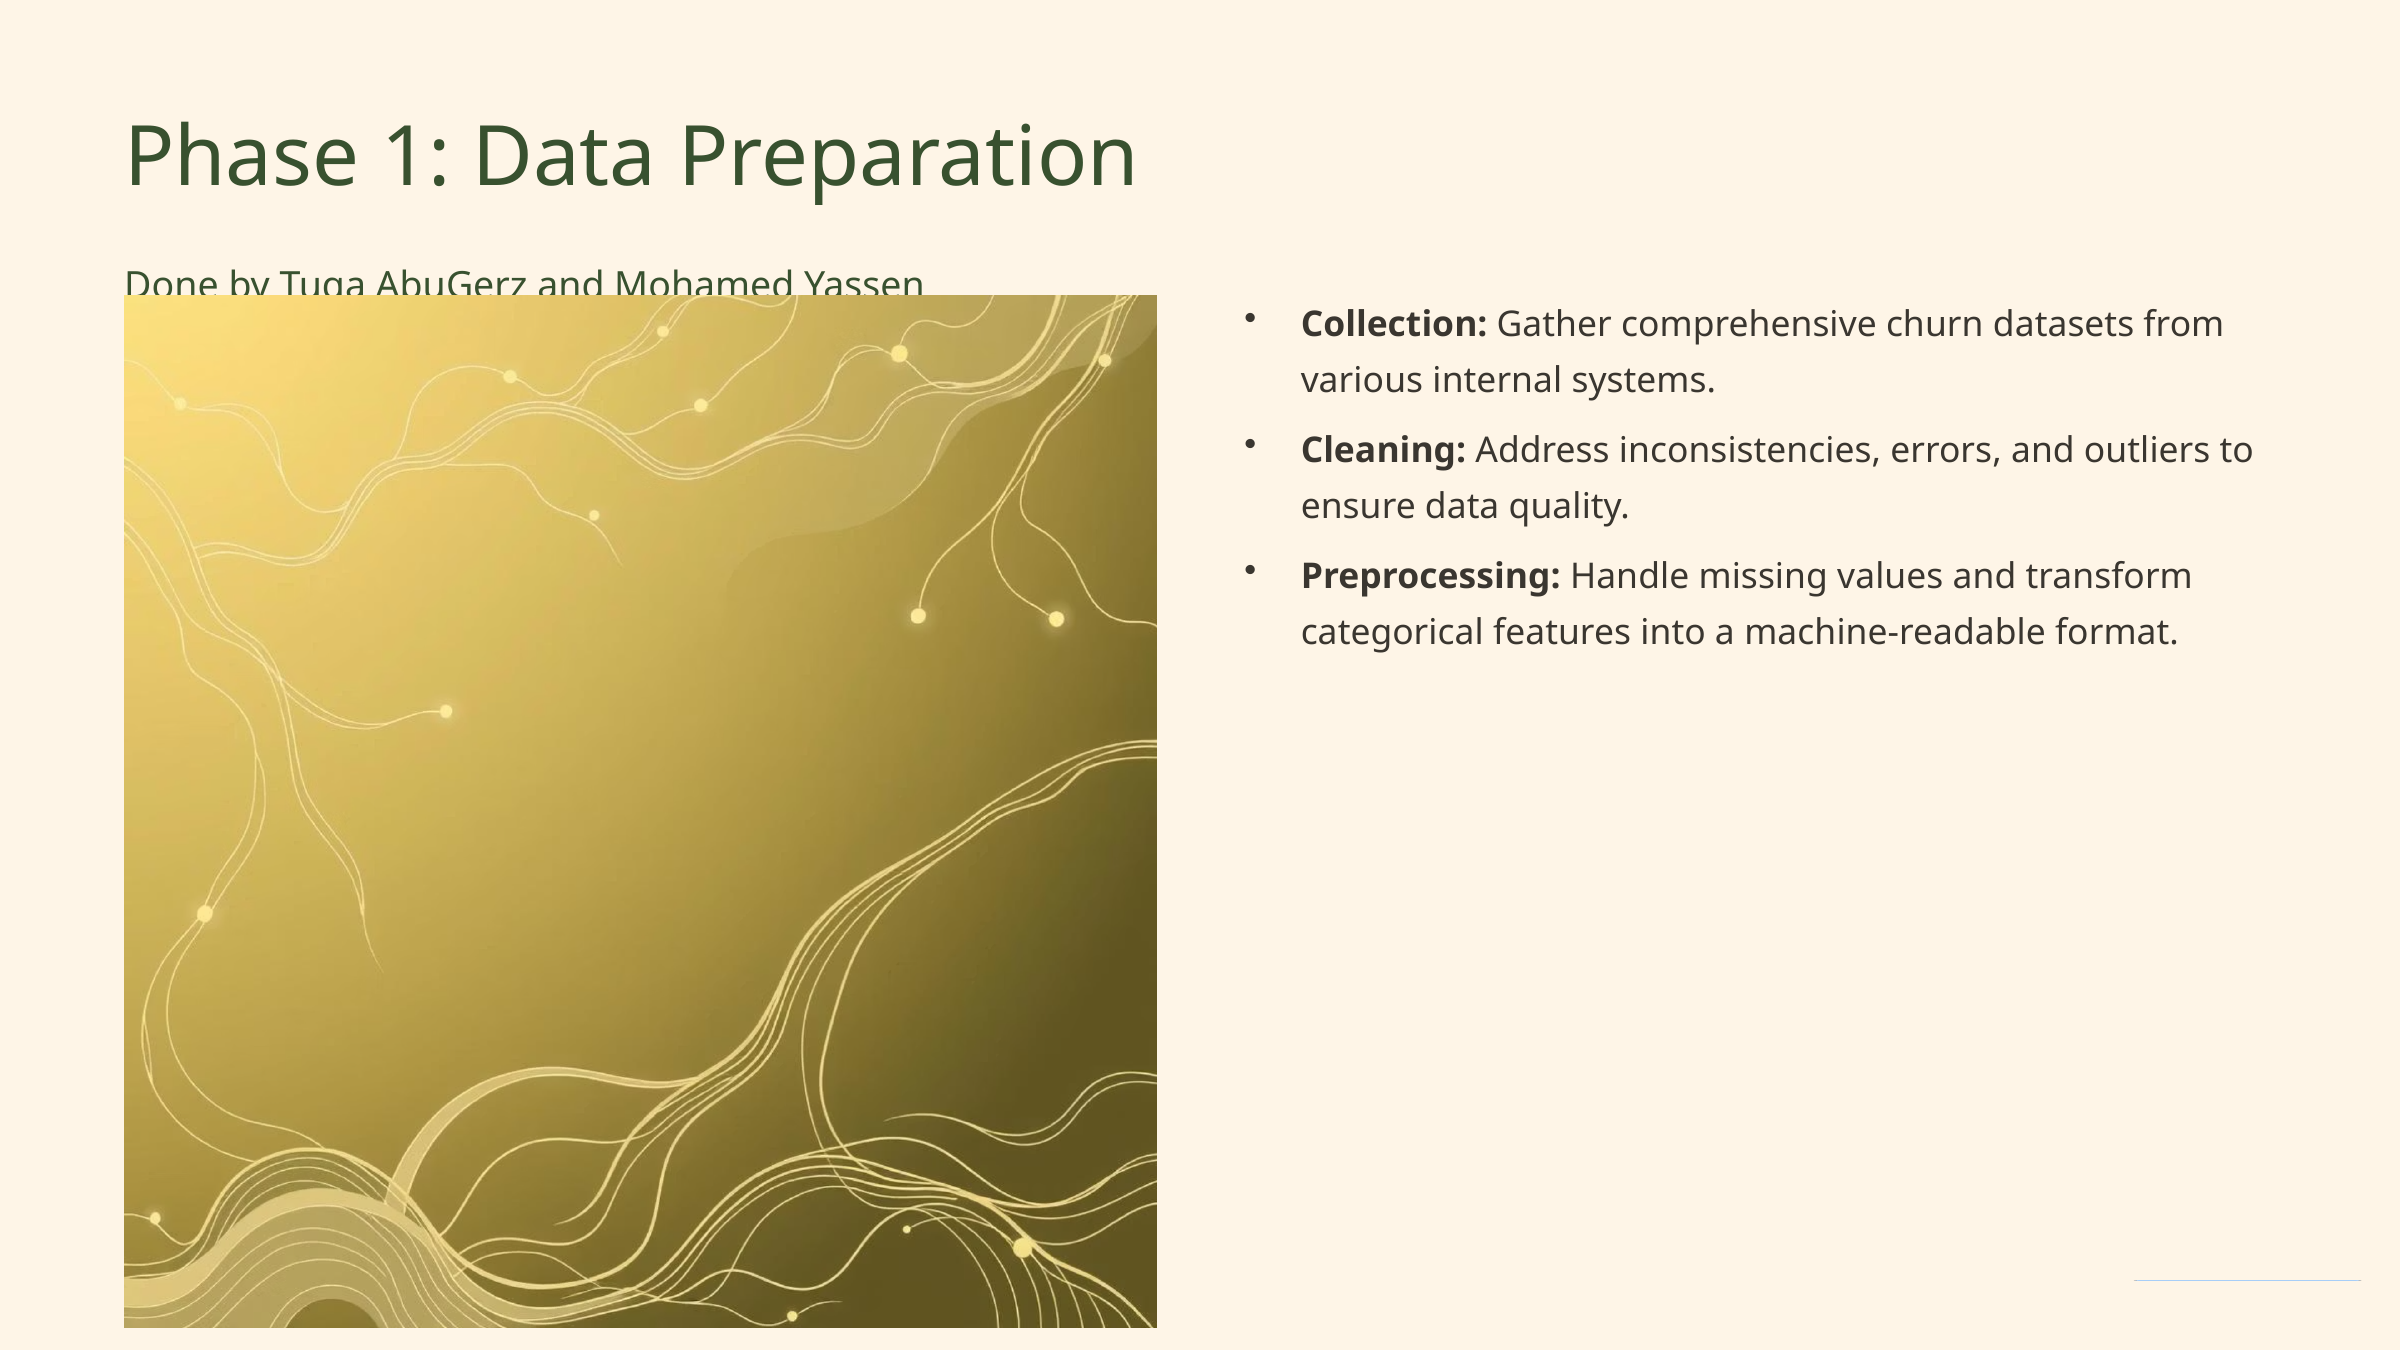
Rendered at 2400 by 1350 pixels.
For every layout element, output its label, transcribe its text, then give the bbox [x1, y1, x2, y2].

picture [124, 295, 1157, 1328]
text_box Cleaning: Address inconsistencies, errors, and outliers to ensure data quality. [1244, 413, 2277, 527]
picture [2087, 1271, 2389, 1350]
text_box Collection: Gather comprehensive churn datasets from various internal systems. [1244, 287, 2277, 401]
text_box Phase 1: Data Preparation Done by Tuqa AbuGerz and Mohamed Yassen [124, 97, 1106, 202]
text_box Preprocessing: Handle missing values and transform categorical features into a machine-readable format. [1244, 538, 2277, 653]
